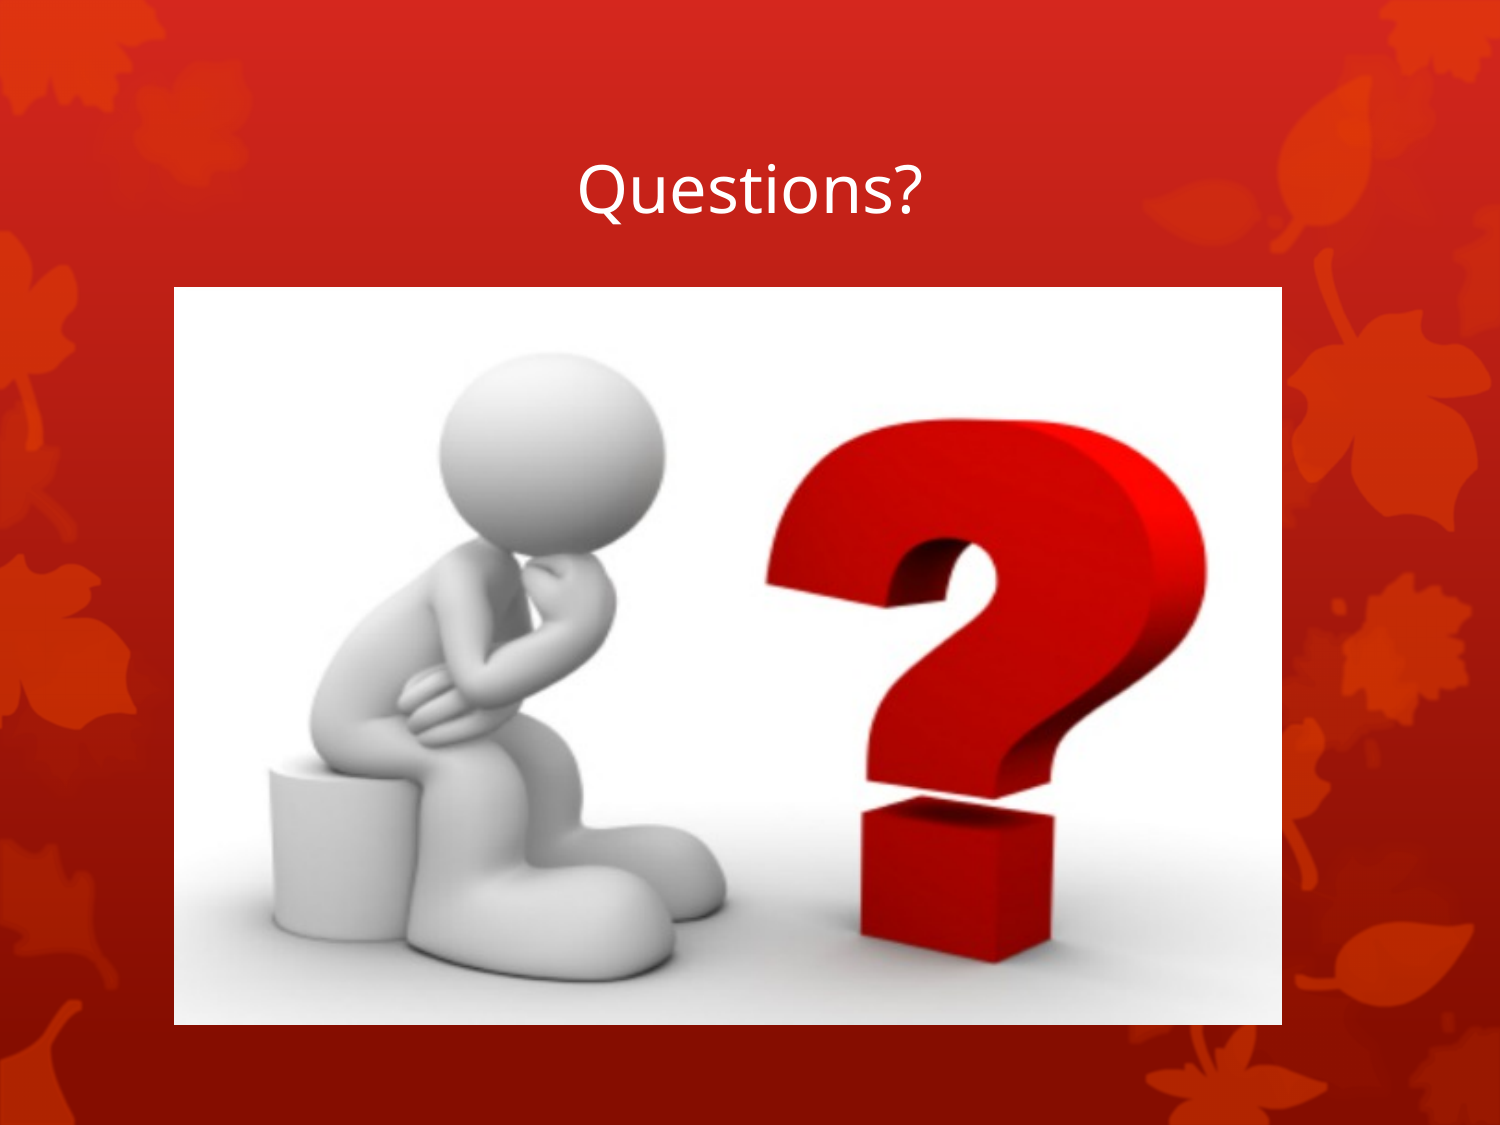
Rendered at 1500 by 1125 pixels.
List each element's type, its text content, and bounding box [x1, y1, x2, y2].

title Questions? [165, 110, 1335, 263]
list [174, 286, 1282, 1026]
